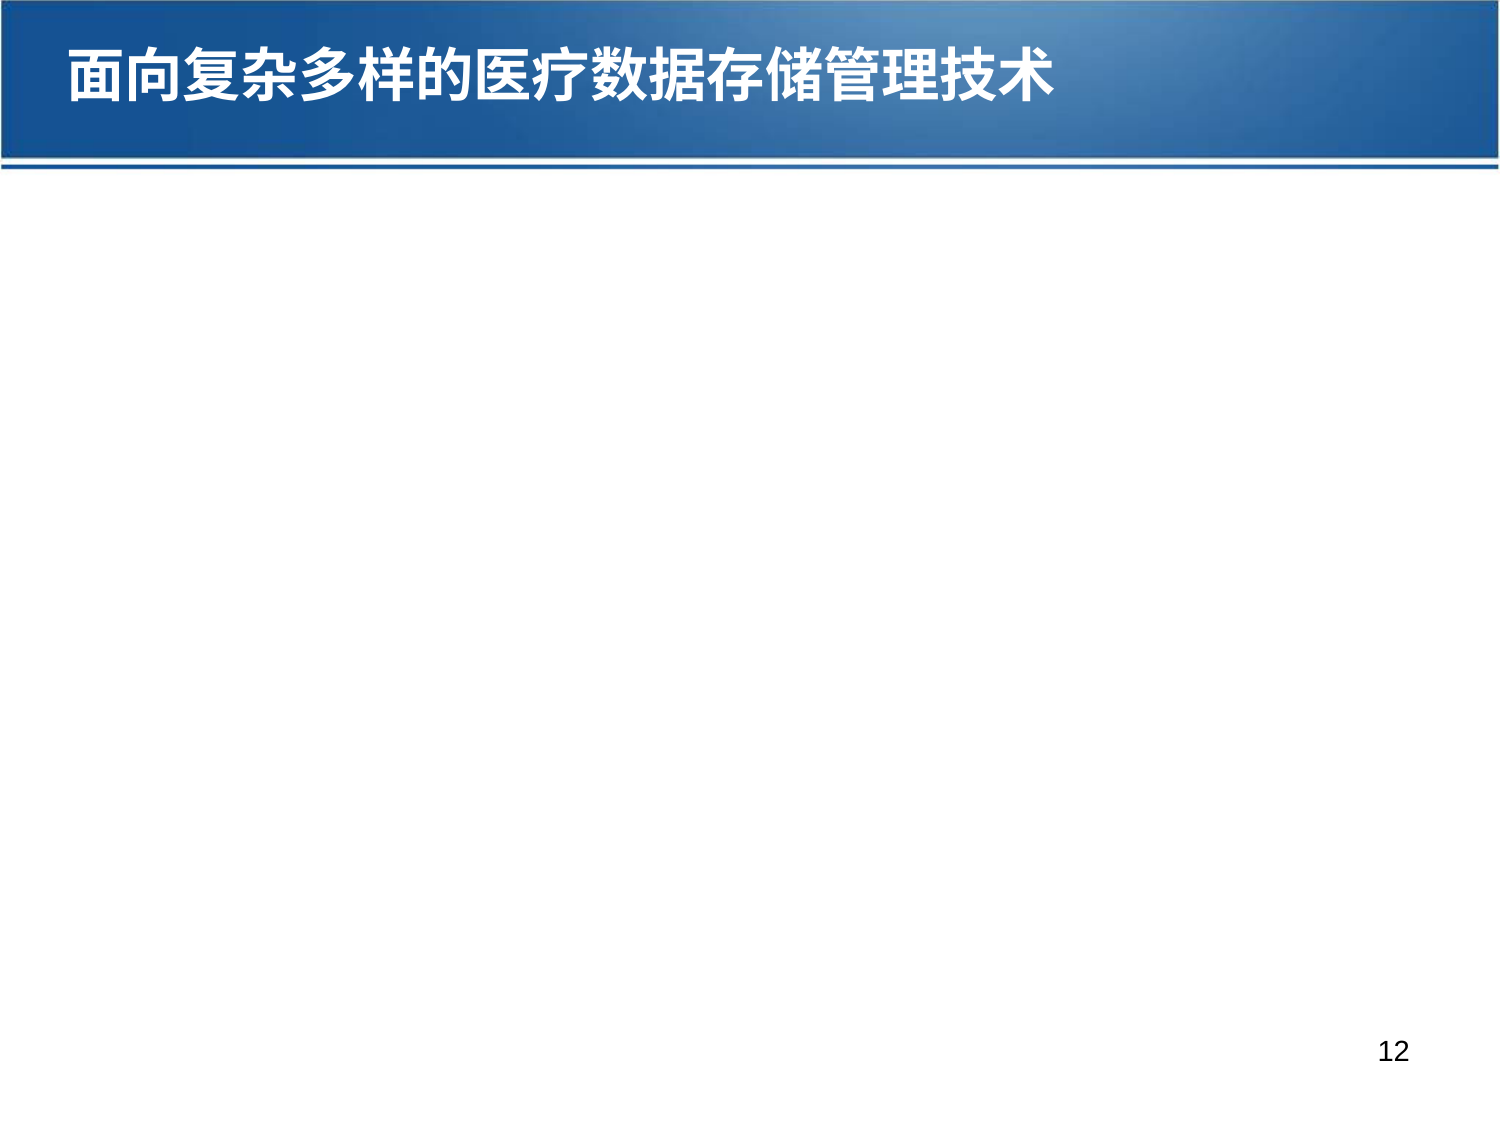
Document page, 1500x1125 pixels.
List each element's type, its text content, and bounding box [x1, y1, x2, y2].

slide_number 12 [1074, 1024, 1426, 1103]
text_box 面向复杂多样的医疗数据存储管理技术 [51, 30, 1402, 130]
picture [0, 0, 1500, 1125]
